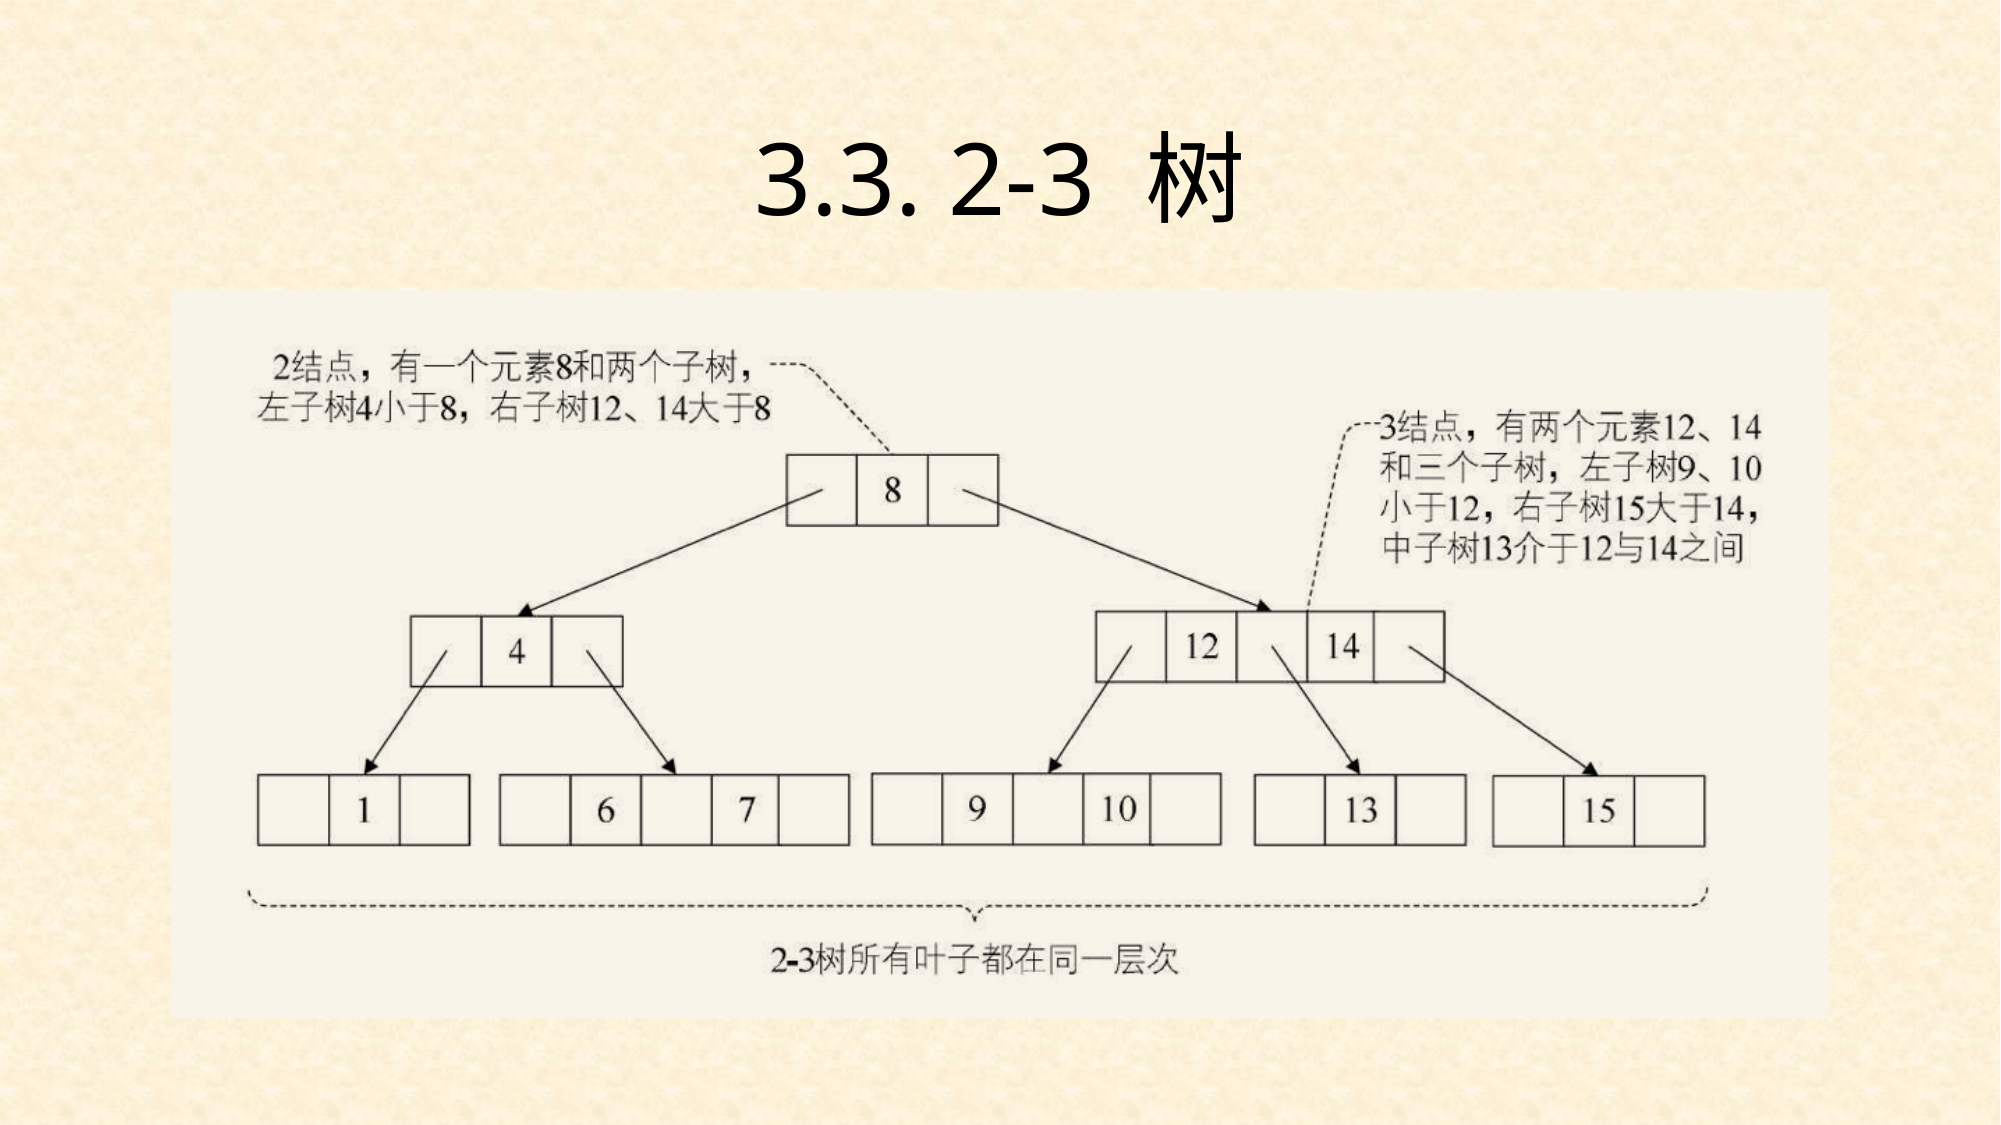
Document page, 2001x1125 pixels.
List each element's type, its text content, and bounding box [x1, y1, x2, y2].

text_box 3.3. 2-3 树 [336, 107, 1663, 243]
picture [0, 0, 2001, 1125]
